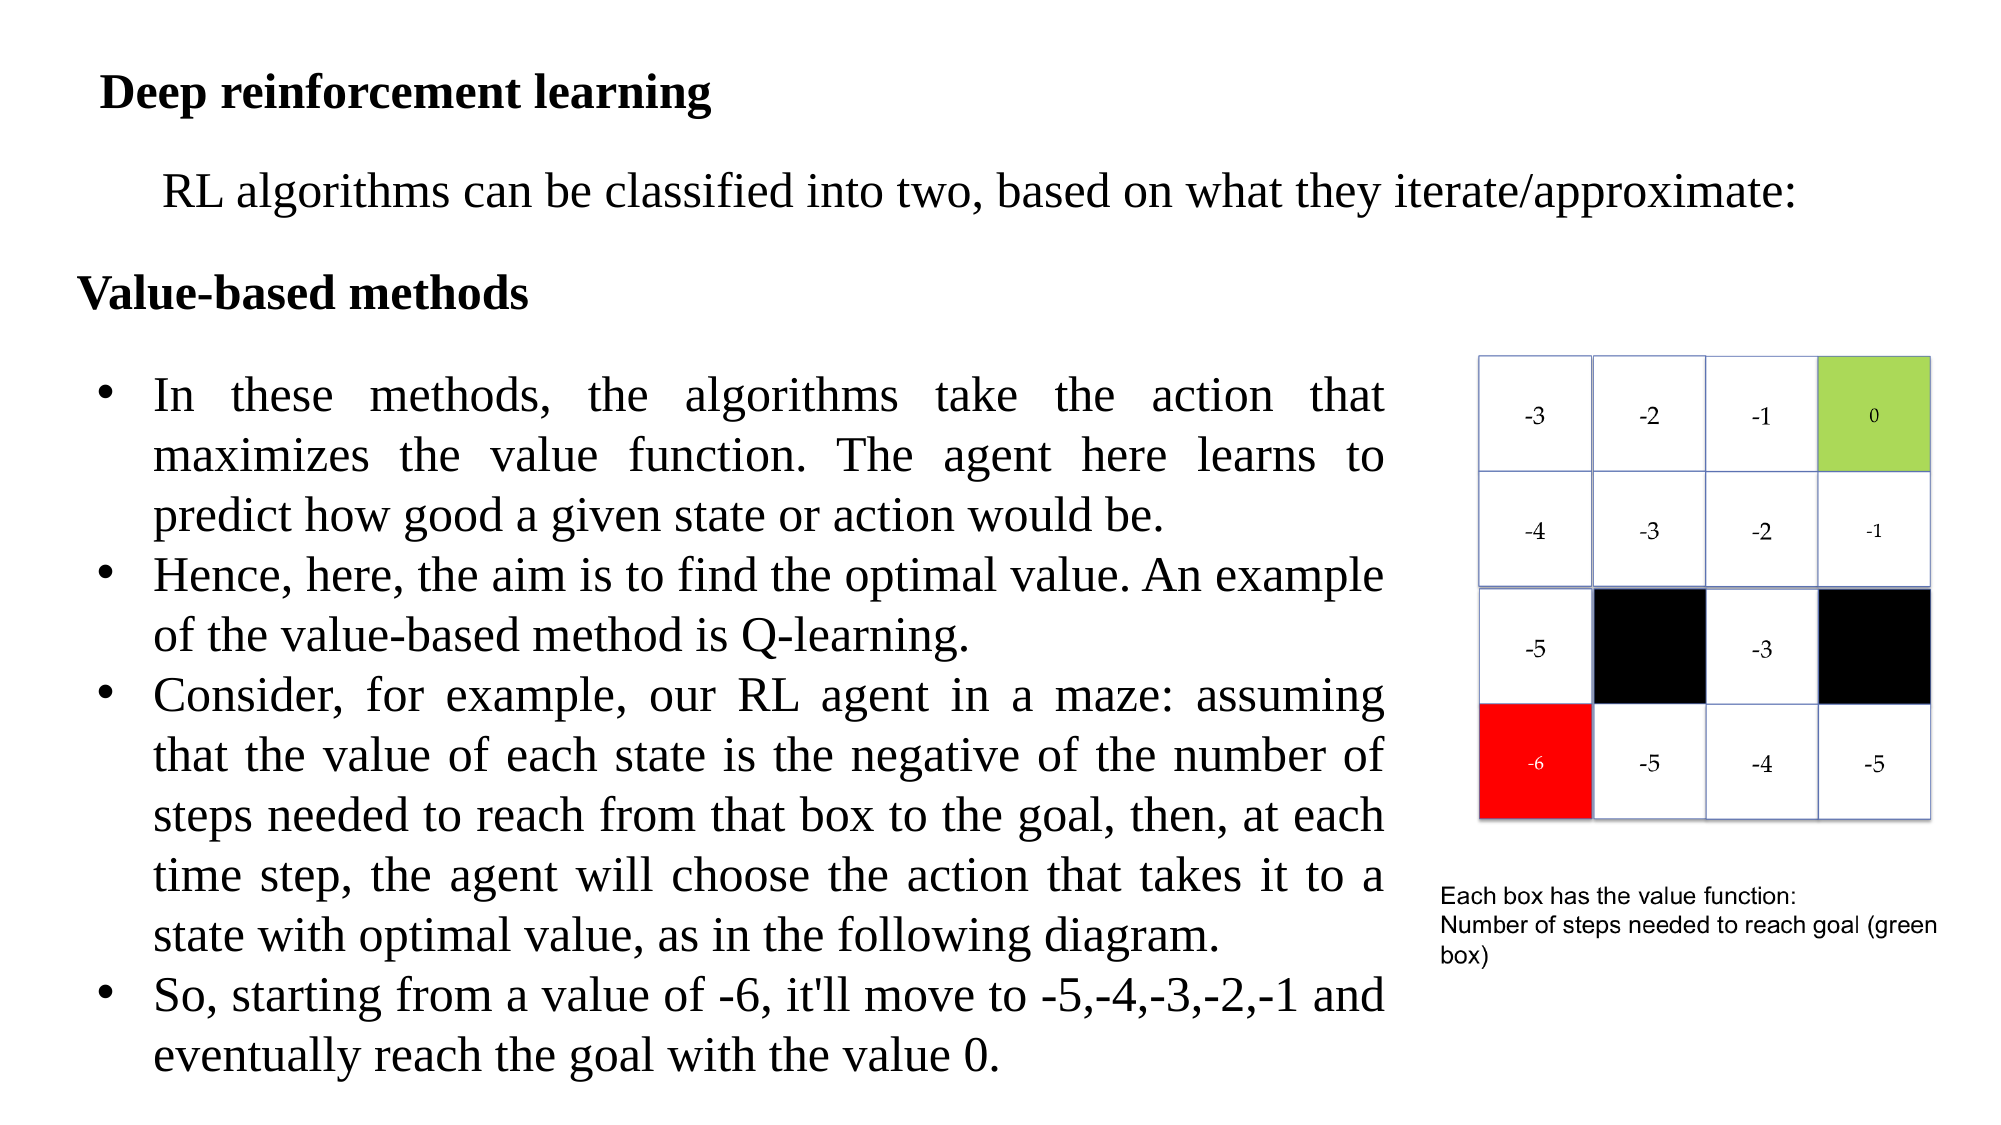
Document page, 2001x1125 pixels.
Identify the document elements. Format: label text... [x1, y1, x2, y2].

picture [1430, 353, 2000, 971]
text_box Value-based methods [61, 251, 545, 327]
text_box In these methods, the algorithms take the action that maximizes the value function. The agent here learns to predict how good a given state or action would be. Hence, here, the aim is to find the optimal value. An example of the value-based method is Q-learning. Consider, for example, our RL agent in a maze: assuming that the value of each state is the negative of the number of steps needed to reach from that box to the goal, then, at each time step, the agent will choose the action that takes it to a state with optimal value, as in the following diagram. So, starting from a value of -6, it'll move to -5,-4,-3,-2,-1 and eventually reach the goal with the value 0. [82, 353, 1401, 1089]
text_box Deep reinforcement learning [84, 50, 727, 126]
text_box RL algorithms can be classified into two, based on what they iterate/approximate: [147, 149, 1873, 225]
